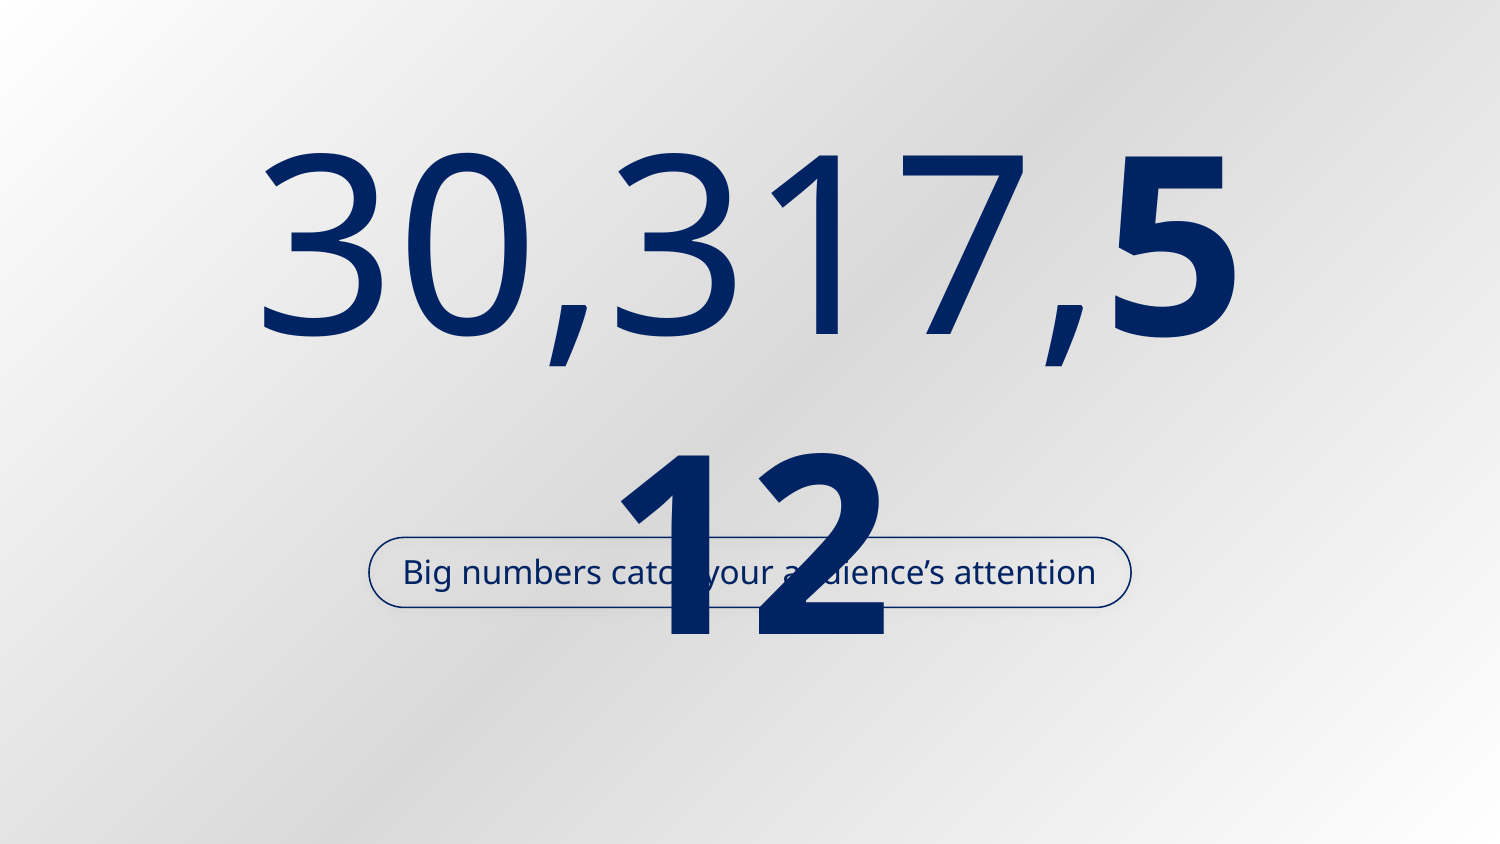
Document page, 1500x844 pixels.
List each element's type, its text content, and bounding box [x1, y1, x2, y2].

title 30,317,512 [237, 232, 1263, 538]
subtitle Big numbers catch your audience’s attention [350, 536, 1150, 609]
